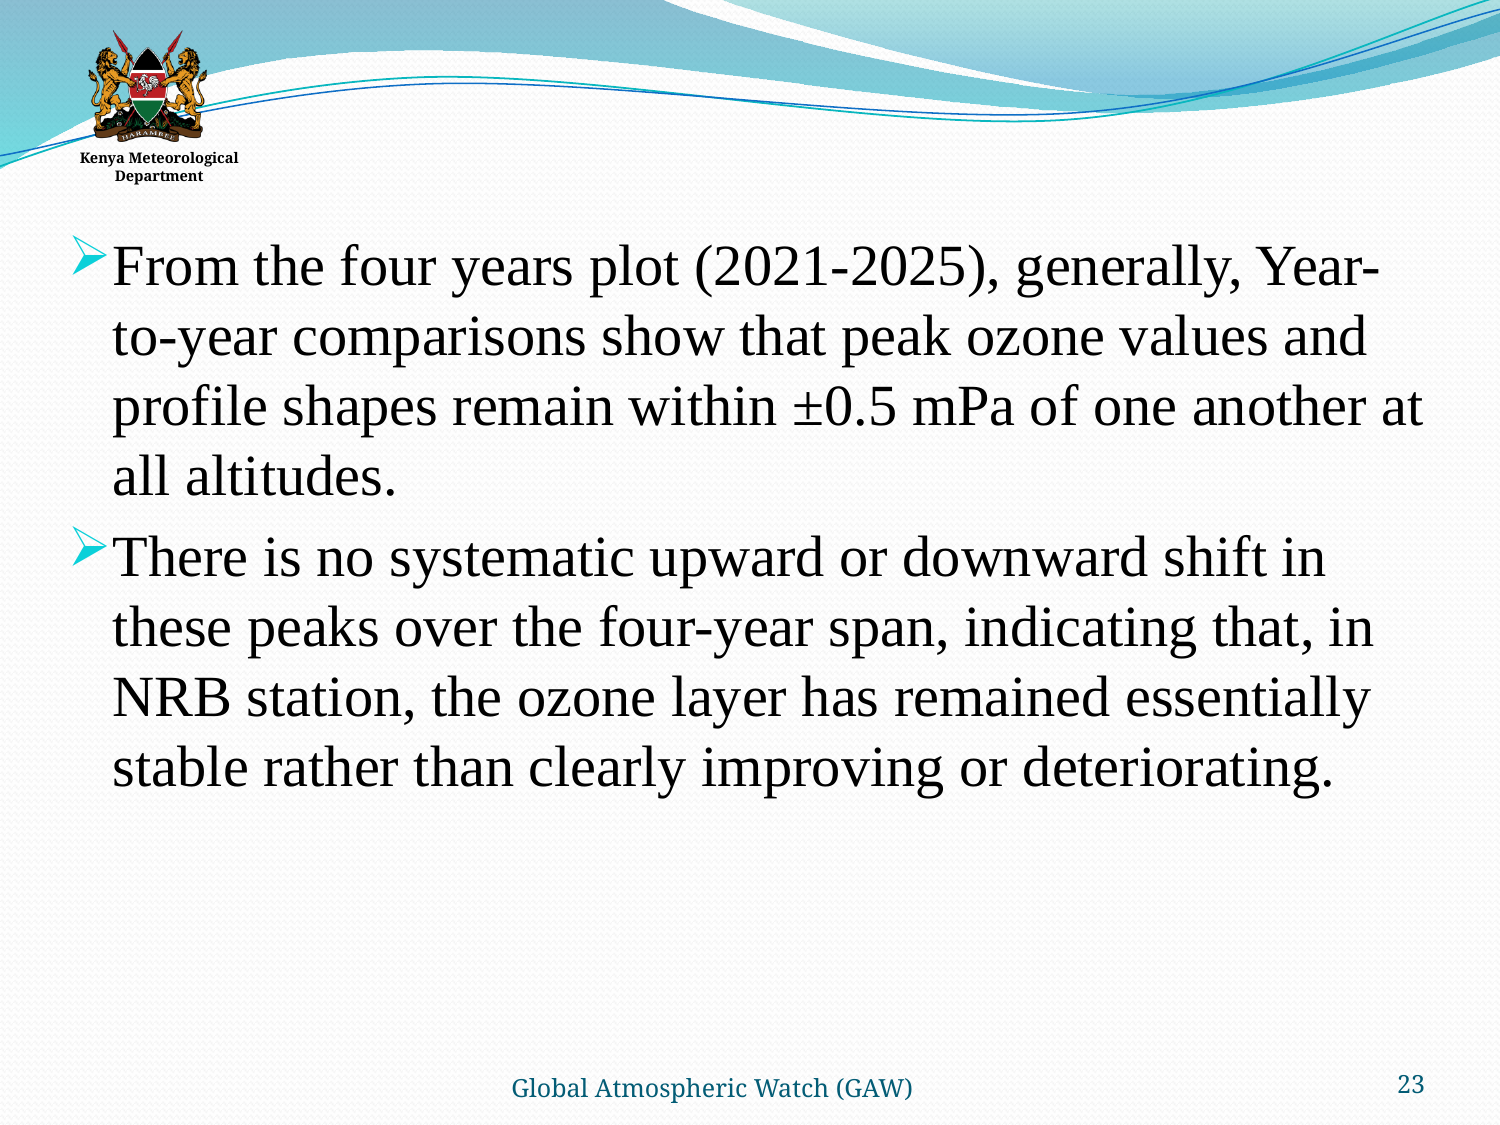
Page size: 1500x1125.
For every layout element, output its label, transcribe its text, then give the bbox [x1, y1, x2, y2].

list From the four years plot (2021-2025), generally, Year-to-year comparisons show that peak ozone values and profile shapes remain within ±0.5 mPa of one another at all altitudes. There is no systematic upward or downward shift in these peaks over the four-year span, indicating that, in NRB station, the ozone layer has remained essentially stable rather than clearly improving or deteriorating. [53, 219, 1459, 1043]
footer Global Atmospheric Watch (GAW) [437, 1058, 988, 1103]
slide_number 23 [1299, 1043, 1425, 1103]
picture [88, 30, 207, 142]
